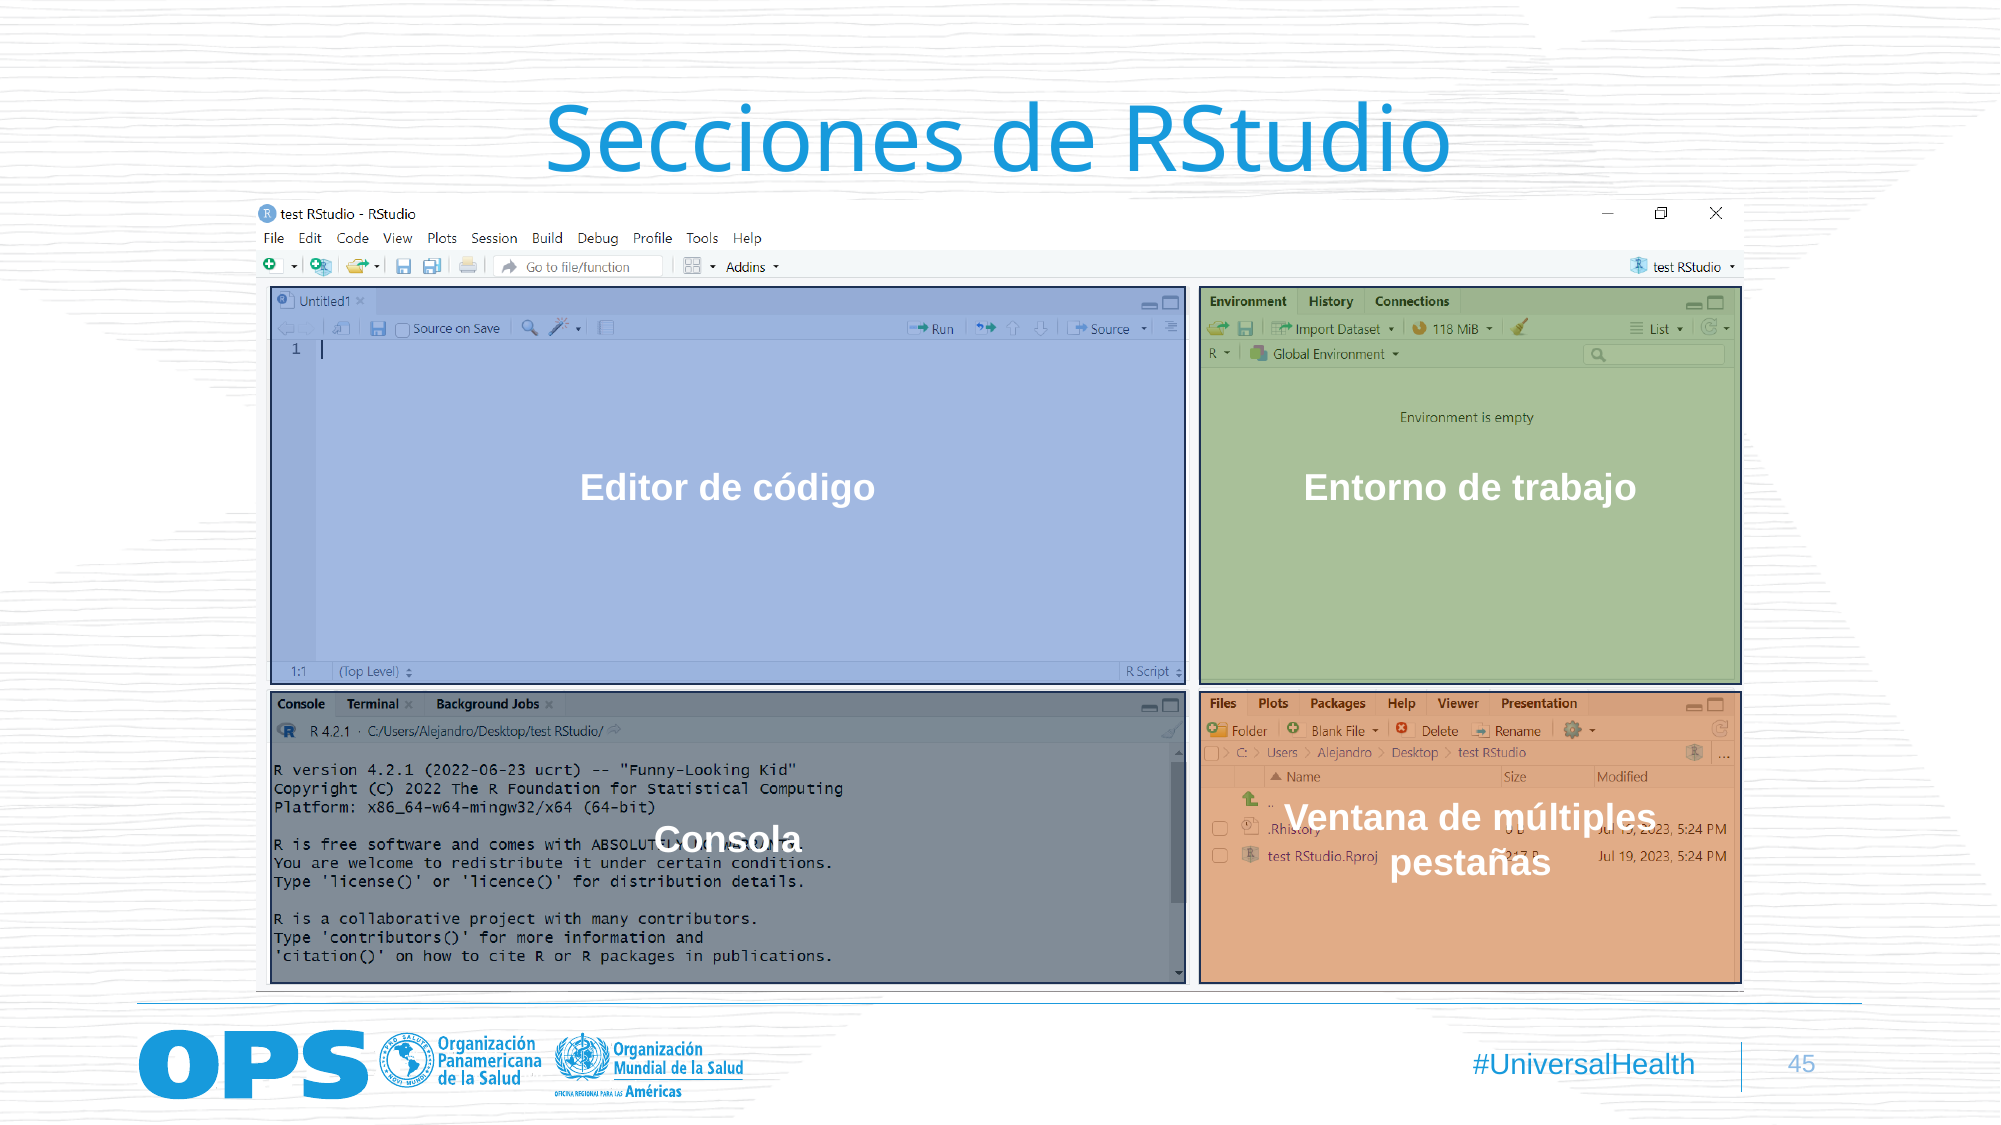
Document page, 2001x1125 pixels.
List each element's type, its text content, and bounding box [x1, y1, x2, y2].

slide_number 45 [1741, 1032, 1863, 1093]
title Secciones de RStudio [137, 32, 1863, 251]
picture [256, 200, 1744, 992]
